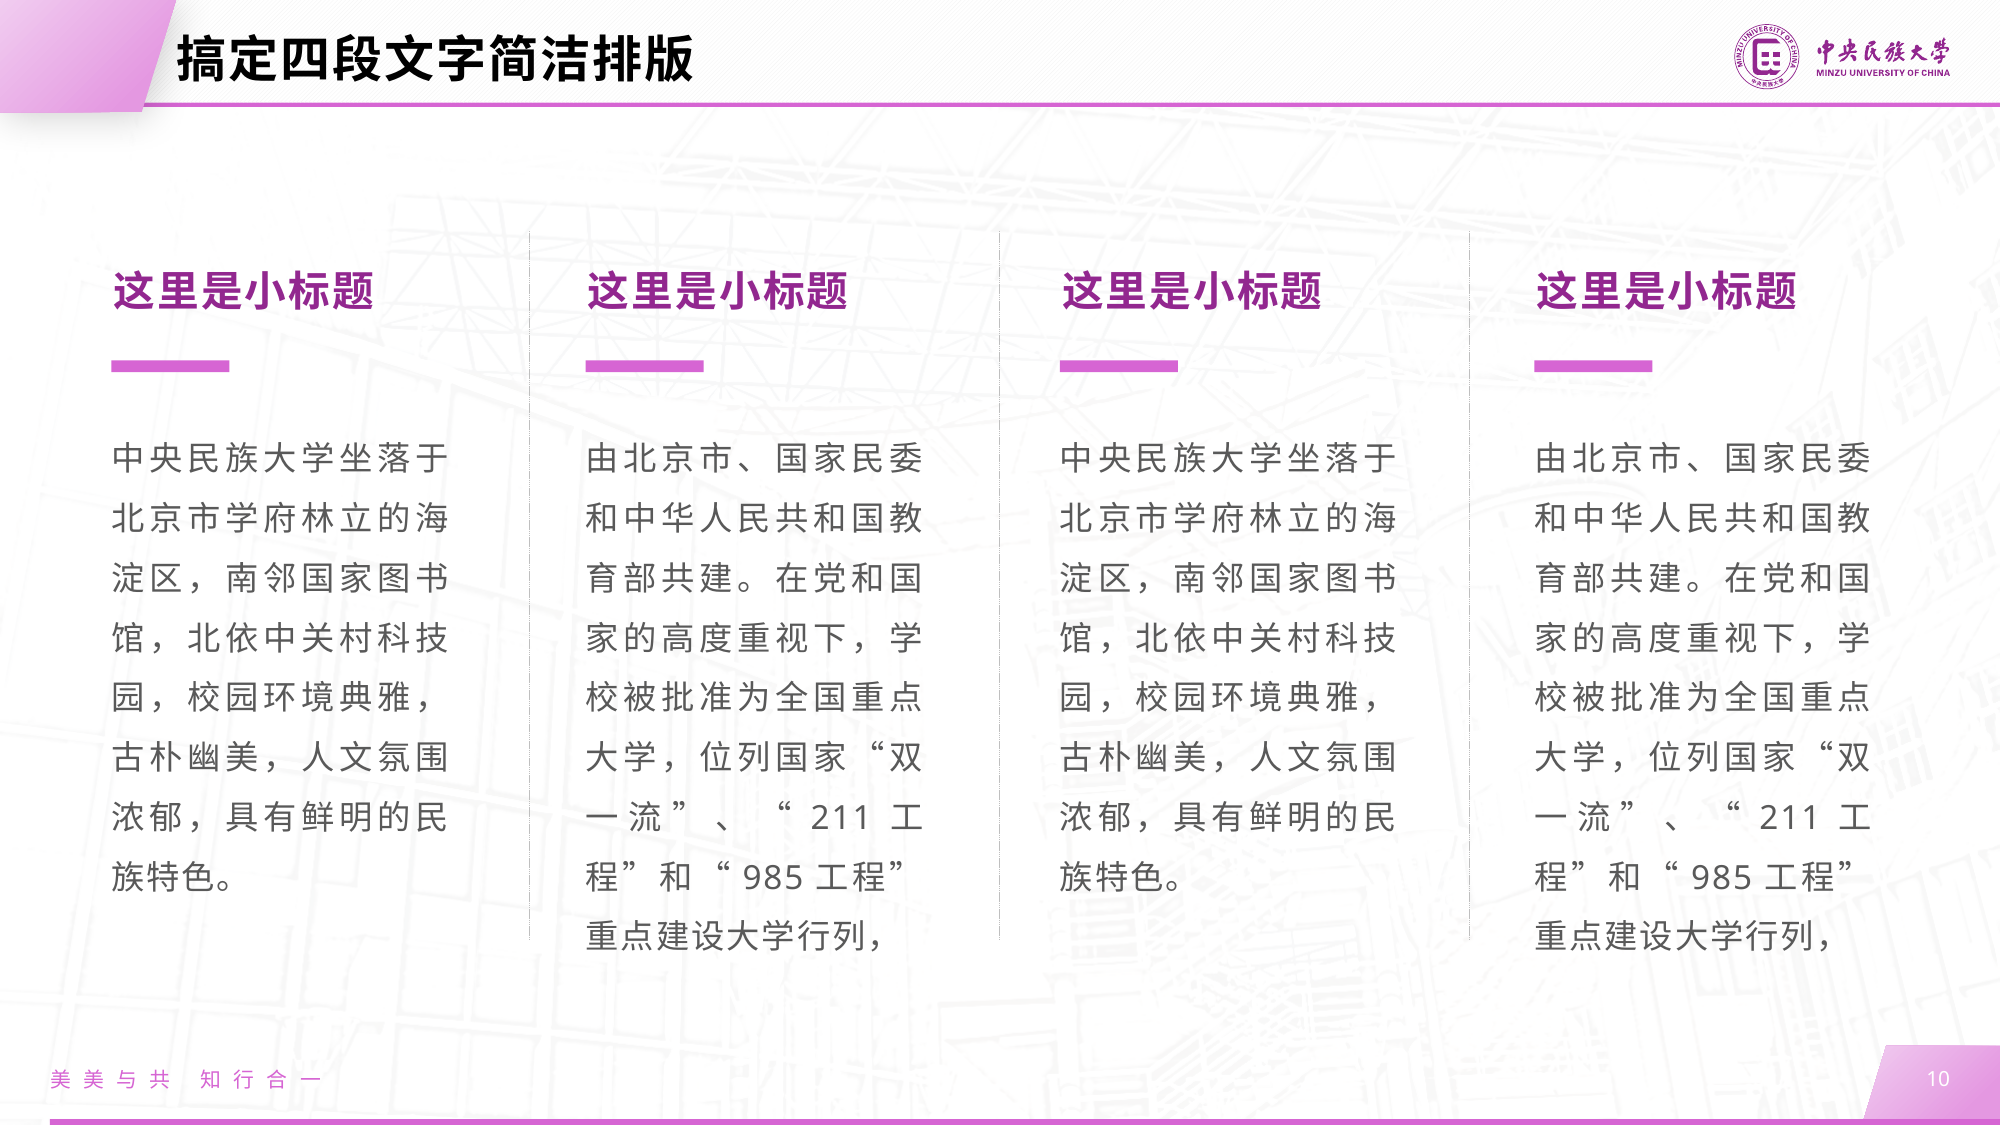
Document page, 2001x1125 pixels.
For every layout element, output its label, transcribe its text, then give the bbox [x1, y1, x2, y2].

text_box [111, 256, 466, 966]
slide_number 10 [1500, 1056, 1950, 1103]
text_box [1534, 256, 1889, 966]
title 搞定四段文字简洁排版 [176, 22, 1649, 100]
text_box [1059, 256, 1415, 966]
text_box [585, 256, 940, 966]
footer 美美与共 知行合一 [50, 1056, 725, 1103]
